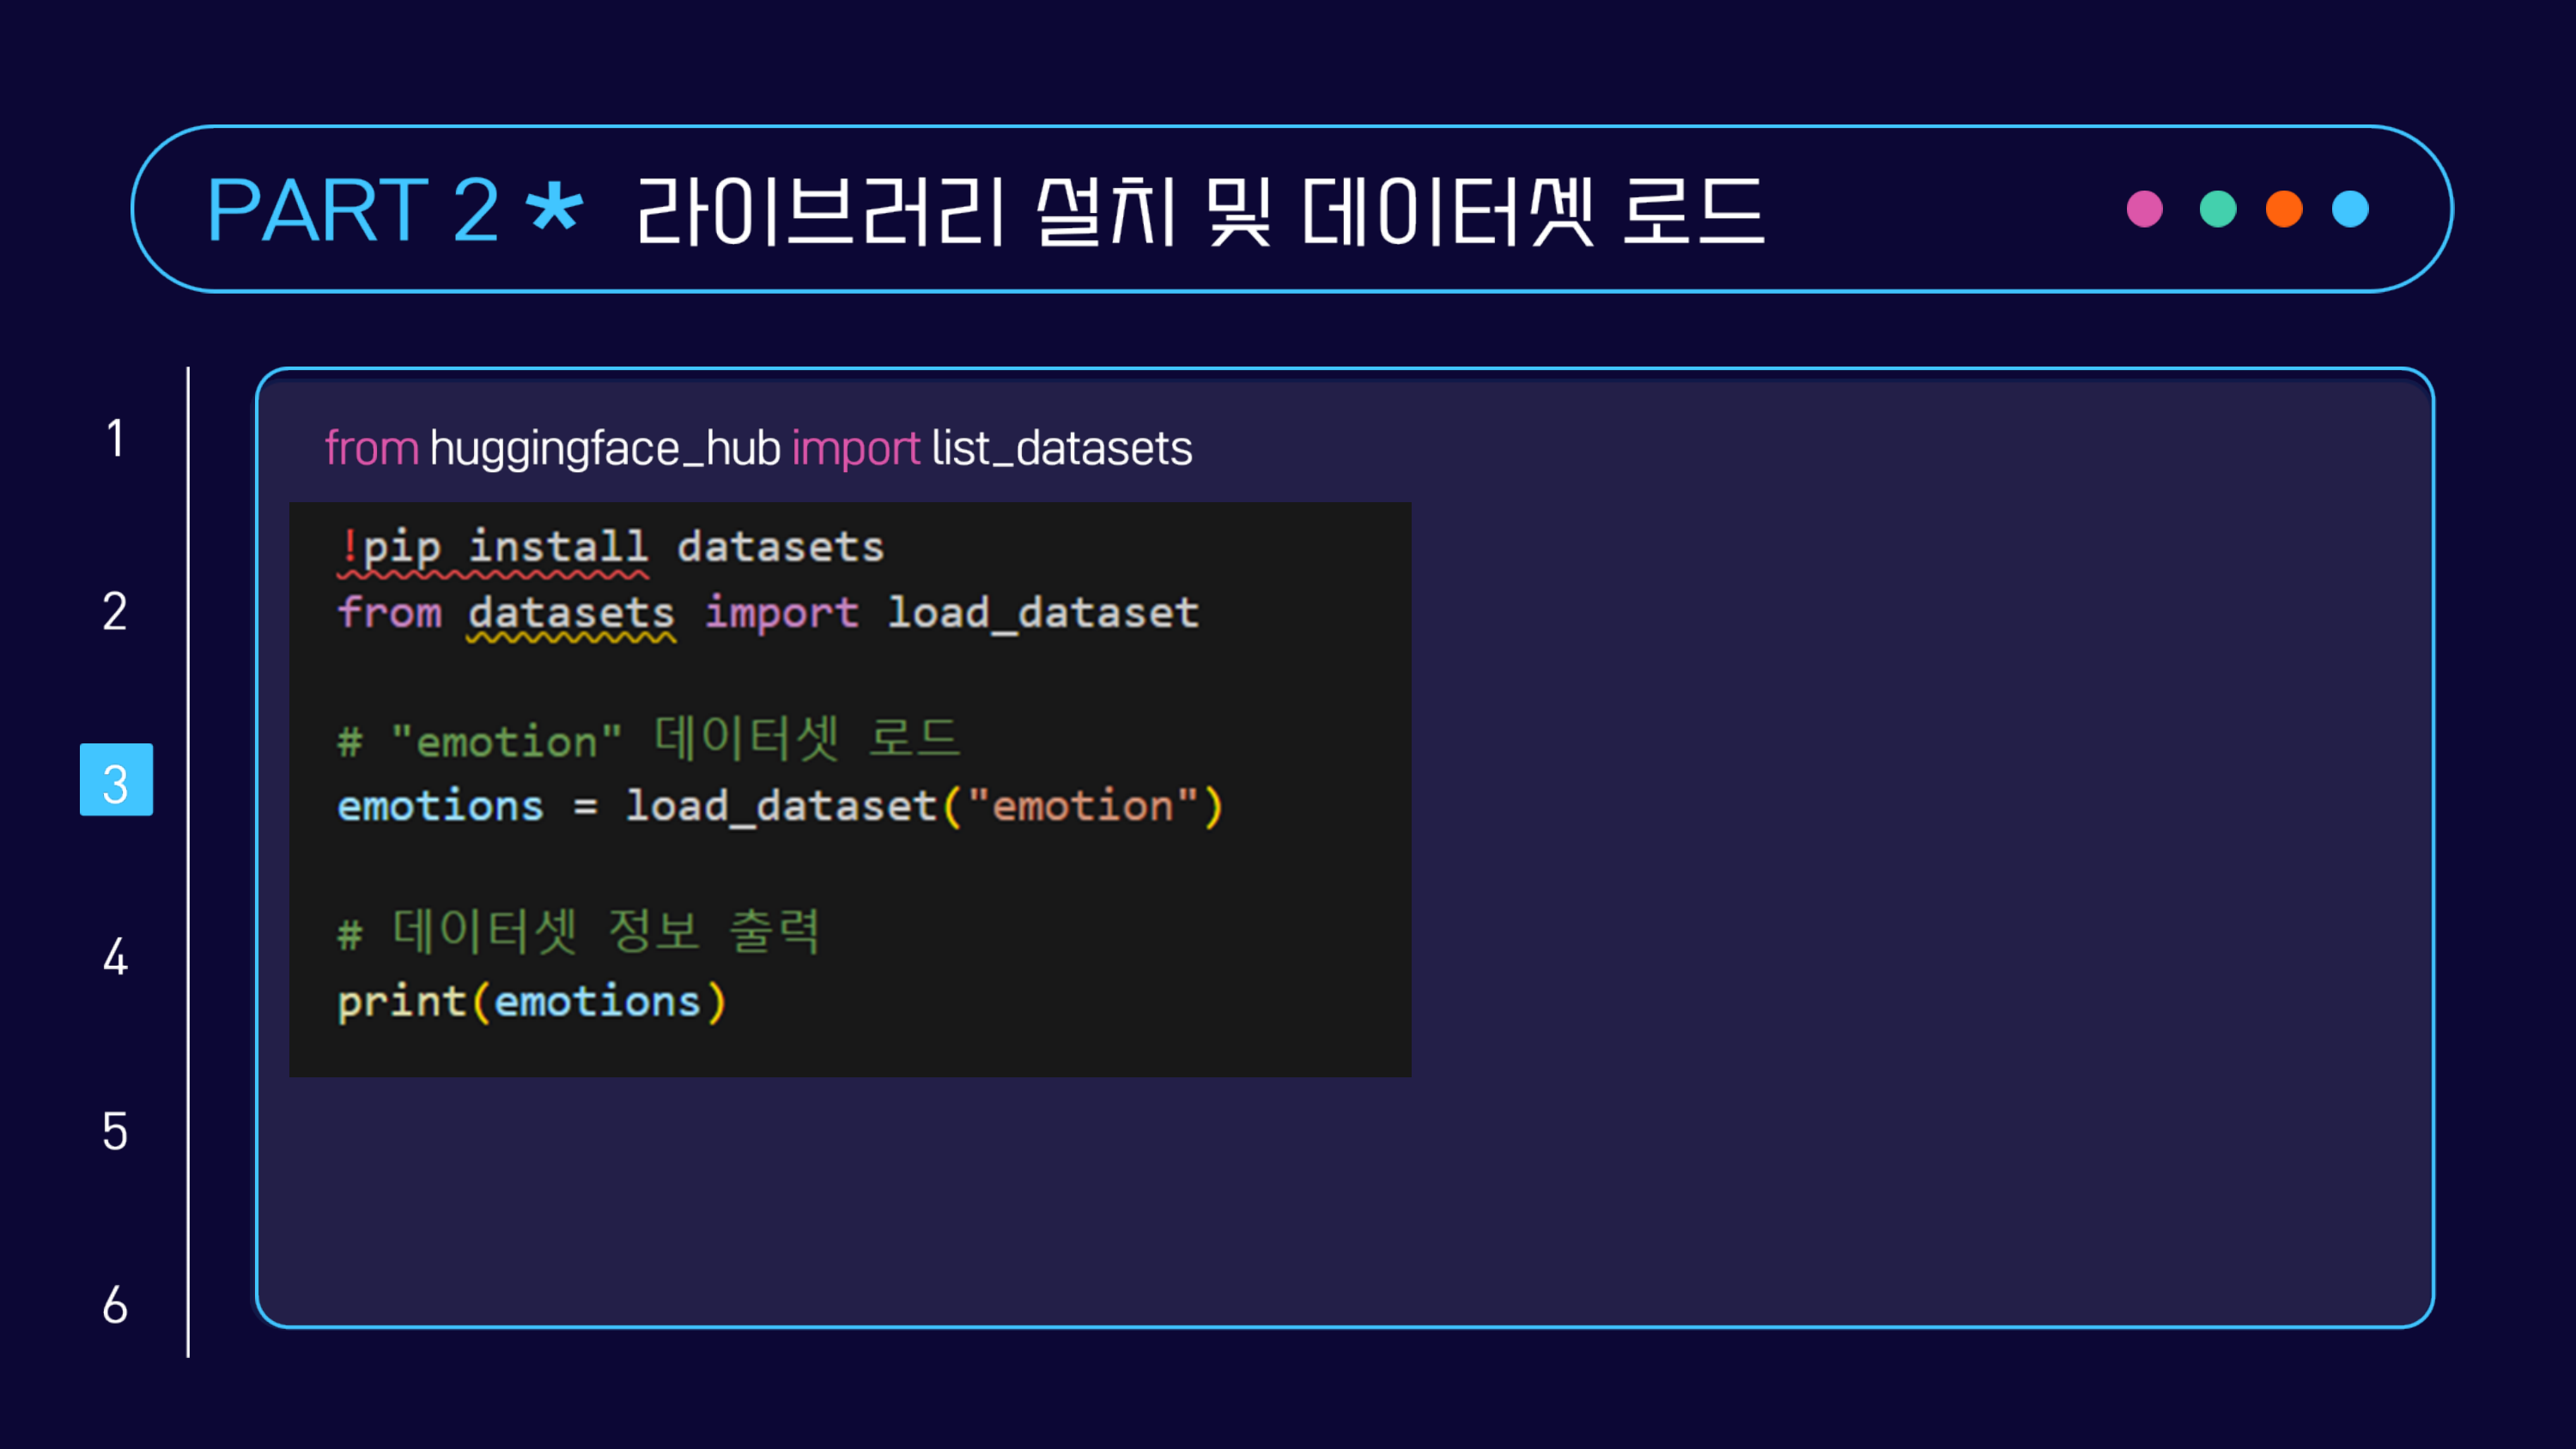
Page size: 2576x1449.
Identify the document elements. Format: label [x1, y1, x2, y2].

picture [85, 1242, 179, 1383]
picture [0, 67, 2455, 1357]
picture [83, 377, 181, 518]
picture [85, 895, 181, 1036]
picture [83, 550, 183, 691]
picture [83, 1069, 183, 1210]
